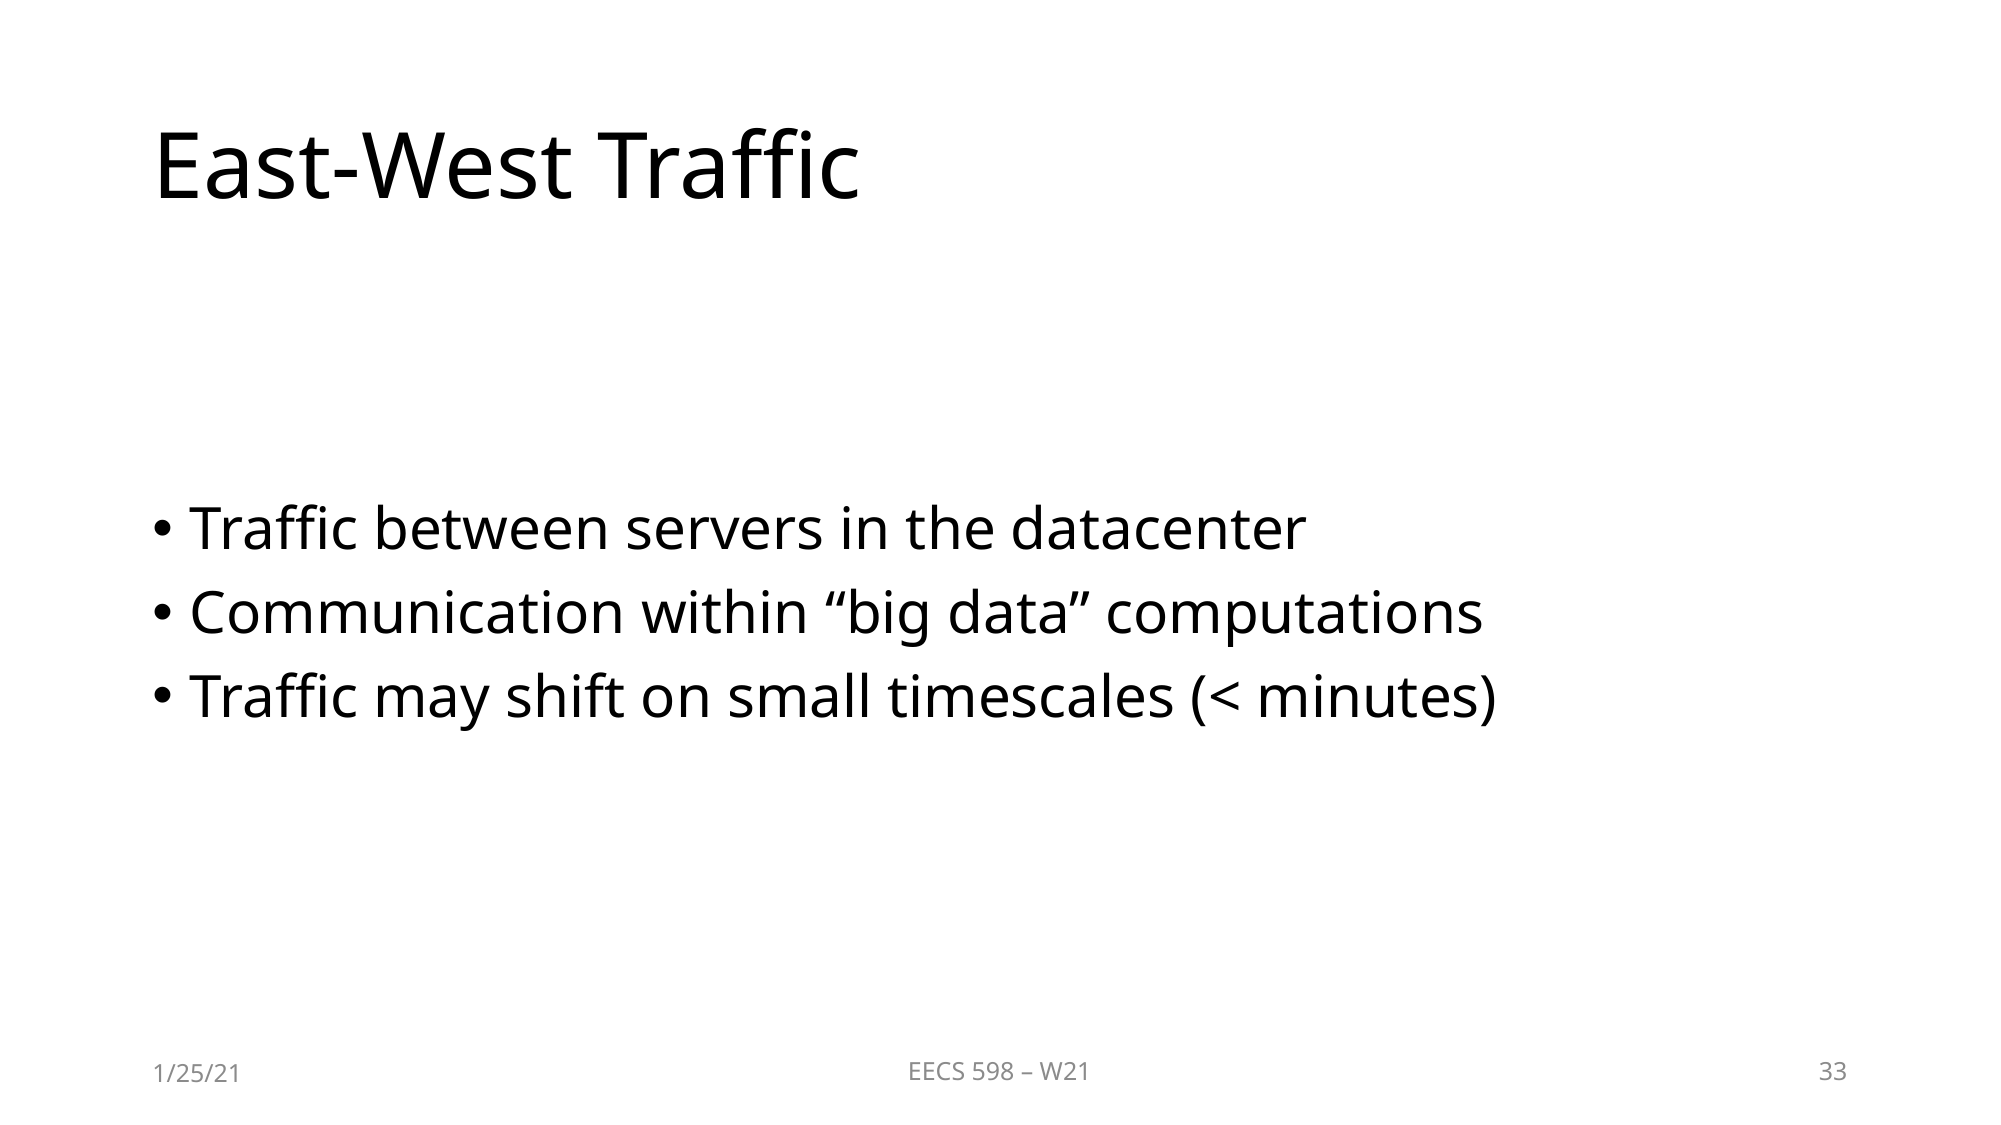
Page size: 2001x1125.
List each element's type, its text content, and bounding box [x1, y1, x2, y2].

footer EECS 598 – W21 [662, 1042, 1338, 1103]
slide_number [137, 1042, 588, 1103]
title East-West Traffic [137, 59, 1863, 278]
list Traffic between servers in the datacenter Communication within “big data” computations Traffic may shift on small timescales (< minutes) [137, 299, 1863, 1014]
slide_number 33 [1412, 1042, 1863, 1103]
